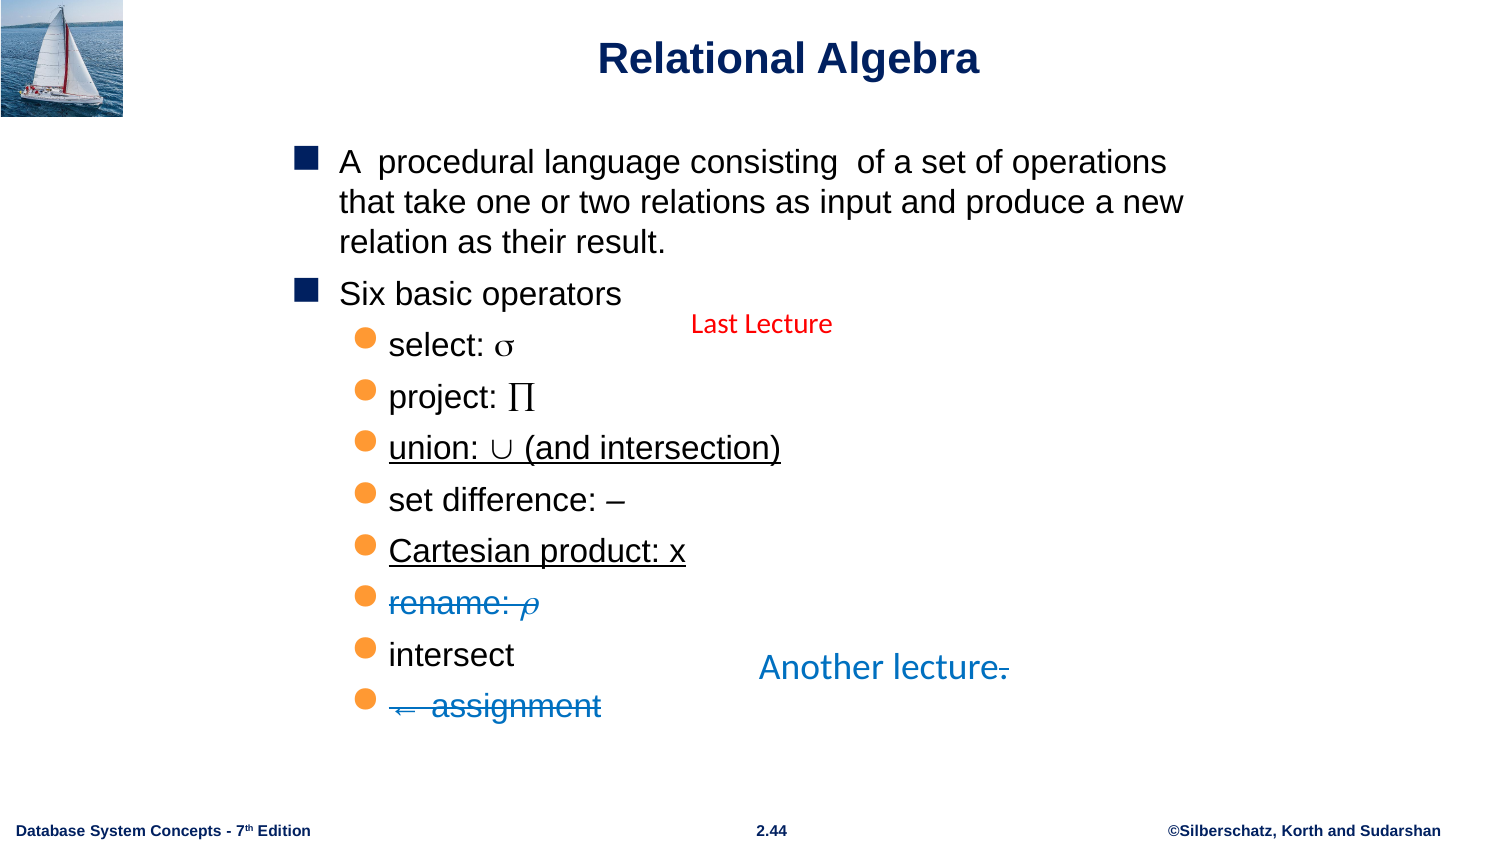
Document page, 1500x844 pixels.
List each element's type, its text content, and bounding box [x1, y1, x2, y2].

picture [0, 0, 123, 117]
list A procedural language consisting of a set of operations that take one or two relations as input and produce a new relation as their result. Six basic operators select:  project:  union:  (and intersection) set difference: – Cartesian product: x rename:  intersect ← assignment [282, 132, 1212, 733]
text_box Another lecture. [744, 634, 1495, 695]
text_box Last Lecture [676, 296, 848, 347]
title Relational Algebra [125, 14, 1452, 90]
